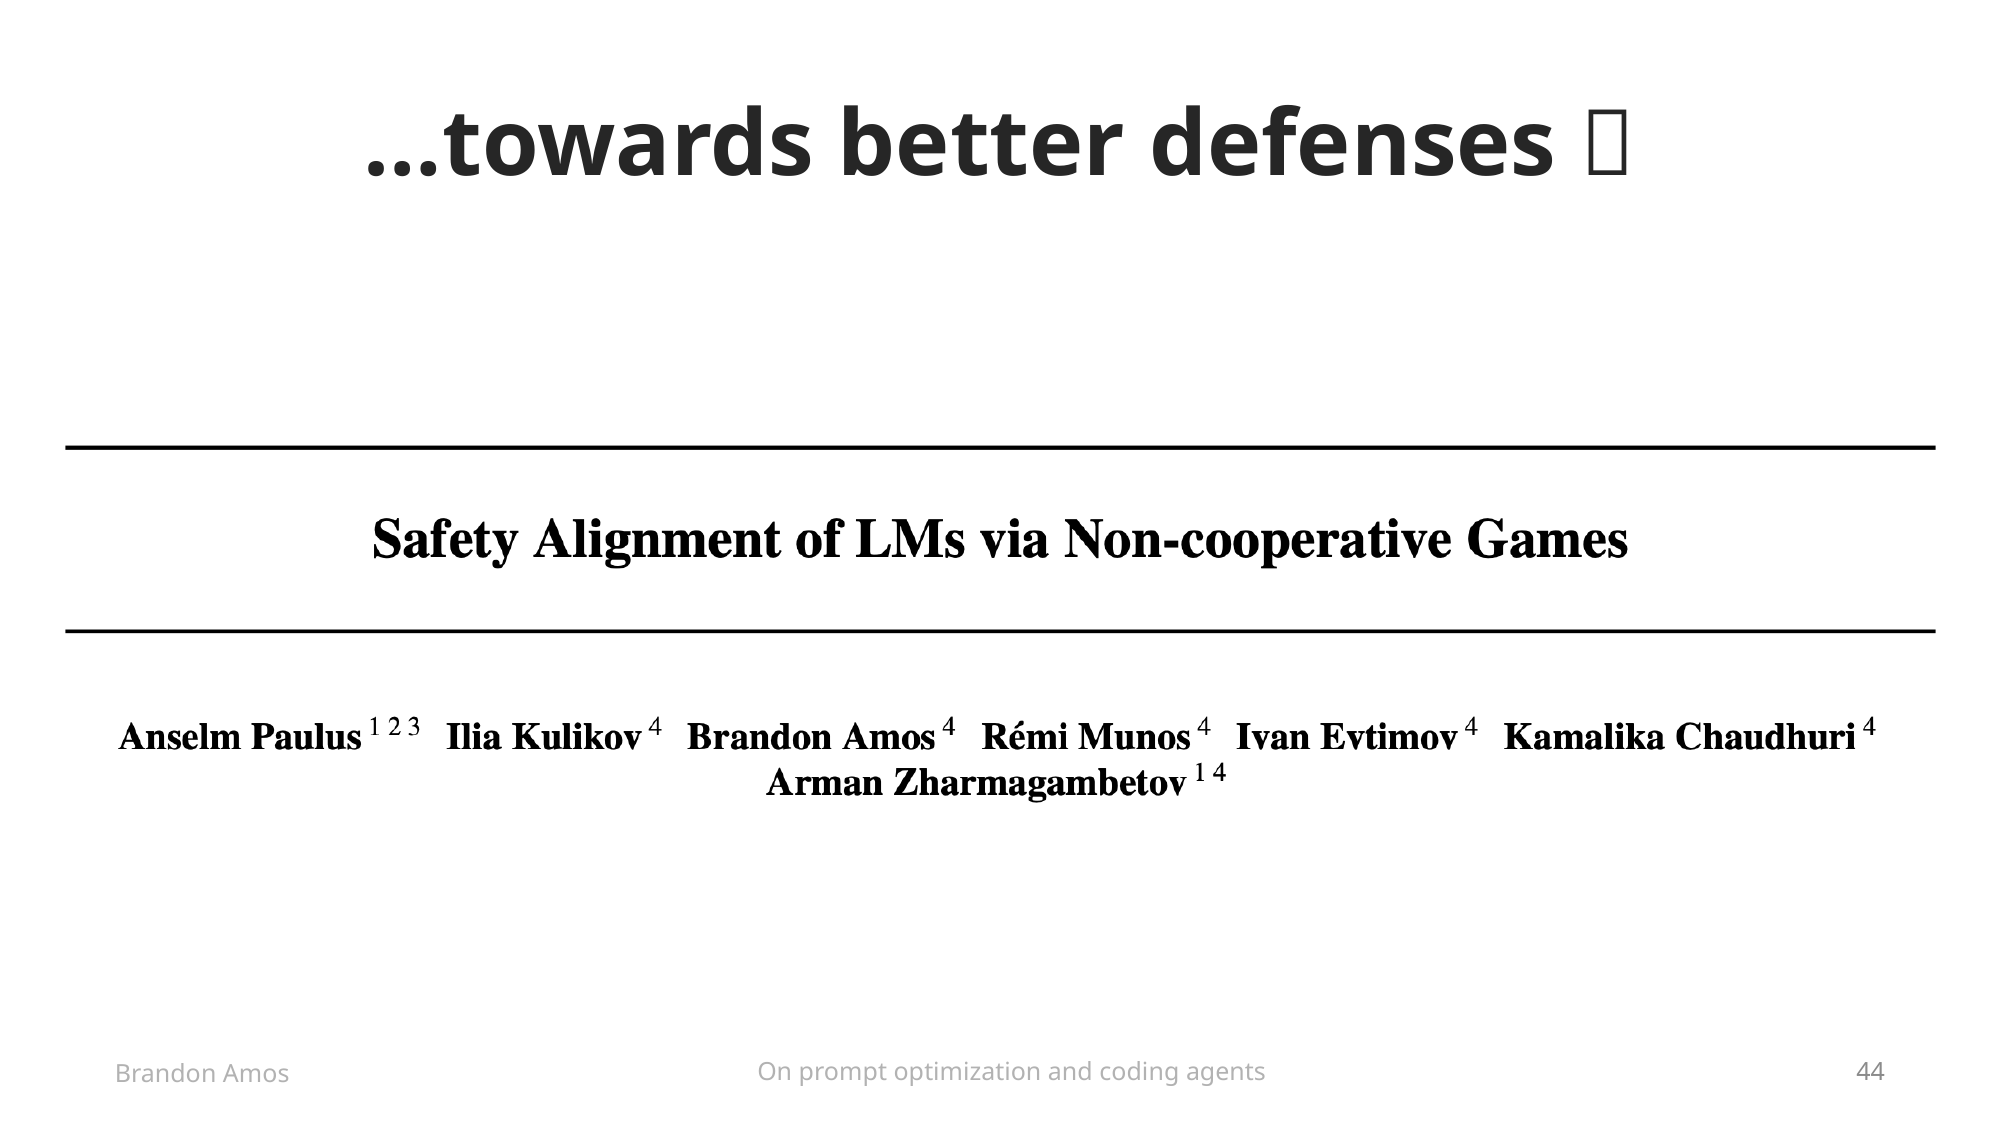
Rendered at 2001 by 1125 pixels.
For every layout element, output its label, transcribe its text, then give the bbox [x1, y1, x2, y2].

footer On prompt optimization and coding agents [590, 1042, 1433, 1103]
picture [36, 422, 1964, 854]
slide_number 44 [1433, 1042, 1900, 1103]
title …towards better defenses 💪 [99, 45, 1900, 233]
slide_number Brandon Amos [99, 1042, 567, 1103]
